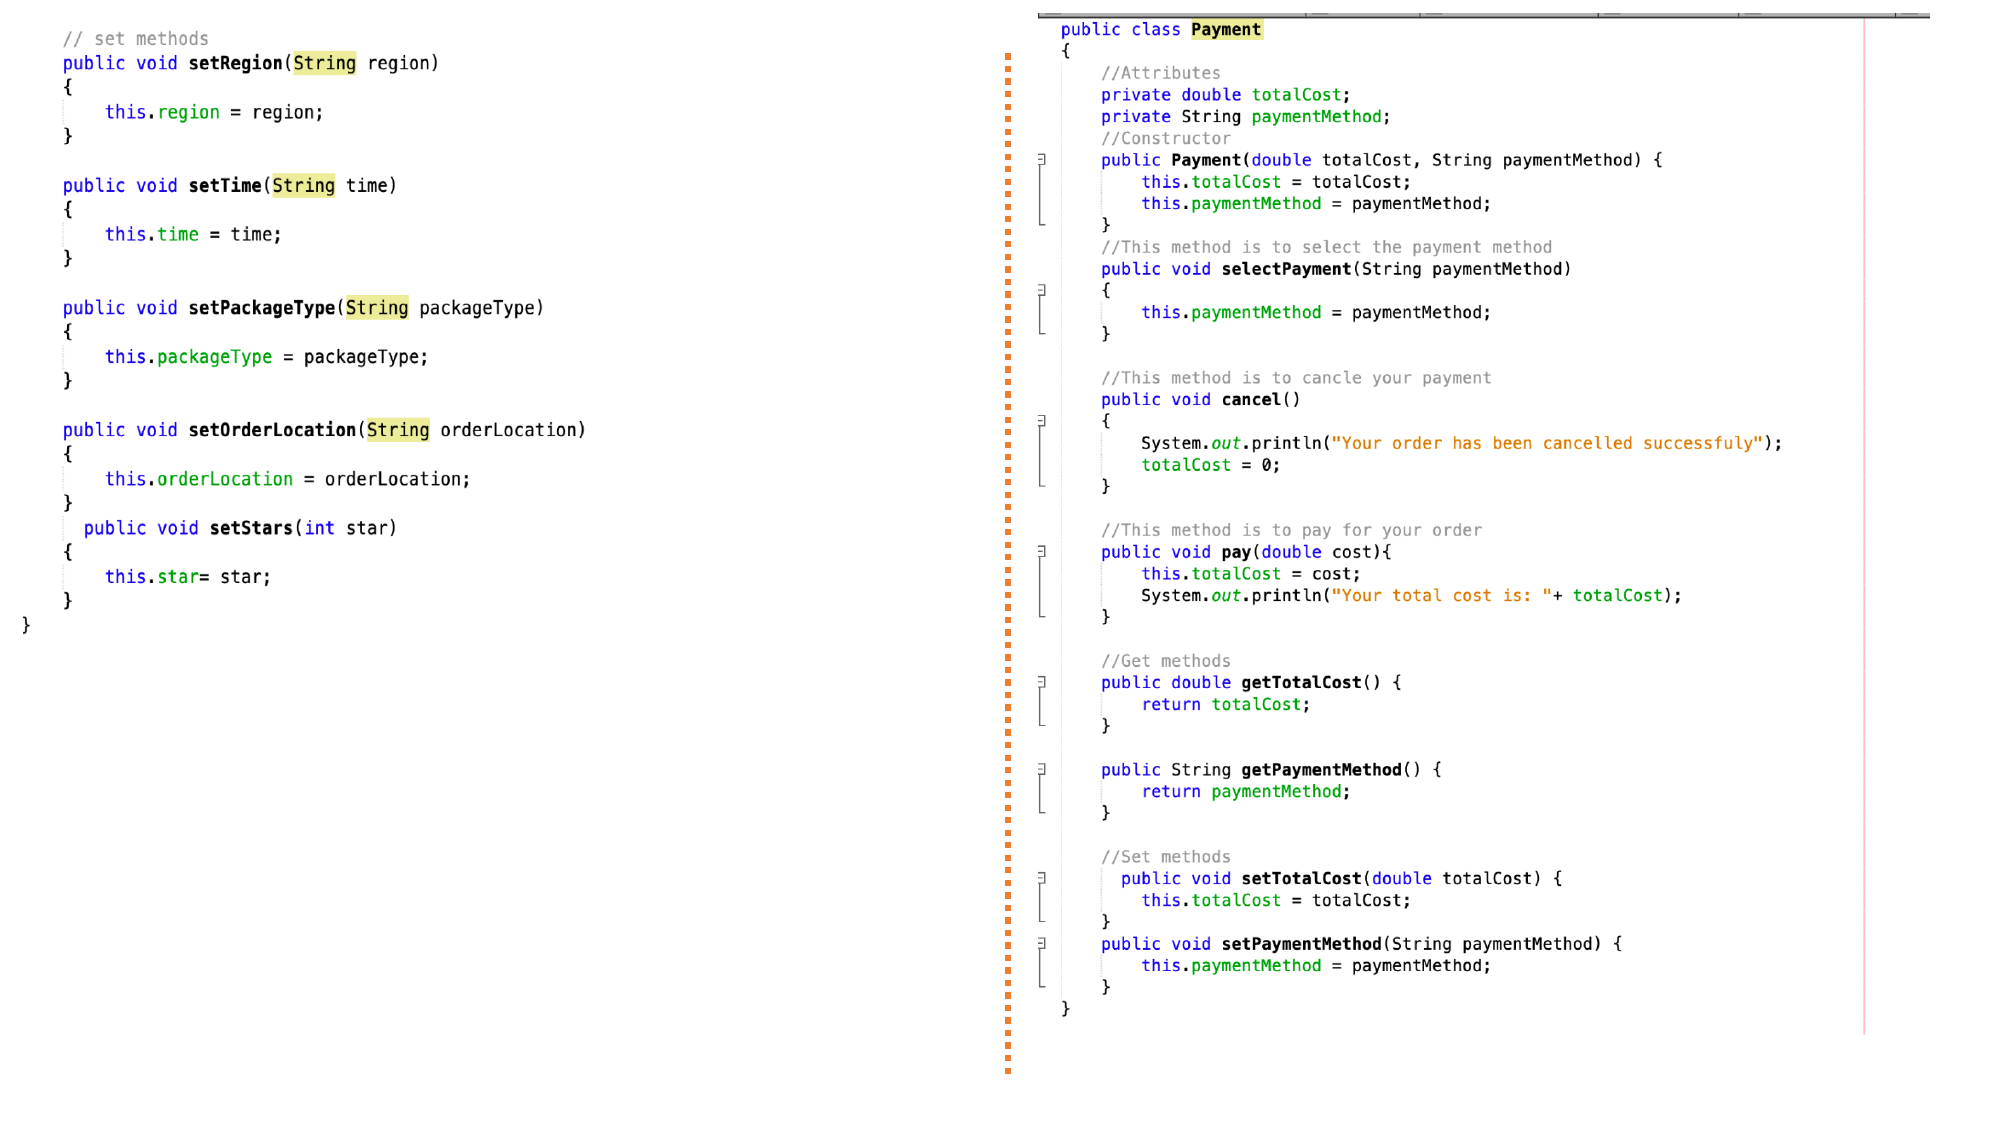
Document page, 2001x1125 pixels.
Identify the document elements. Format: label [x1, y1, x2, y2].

picture [1038, 13, 1930, 1035]
picture [23, 13, 709, 672]
